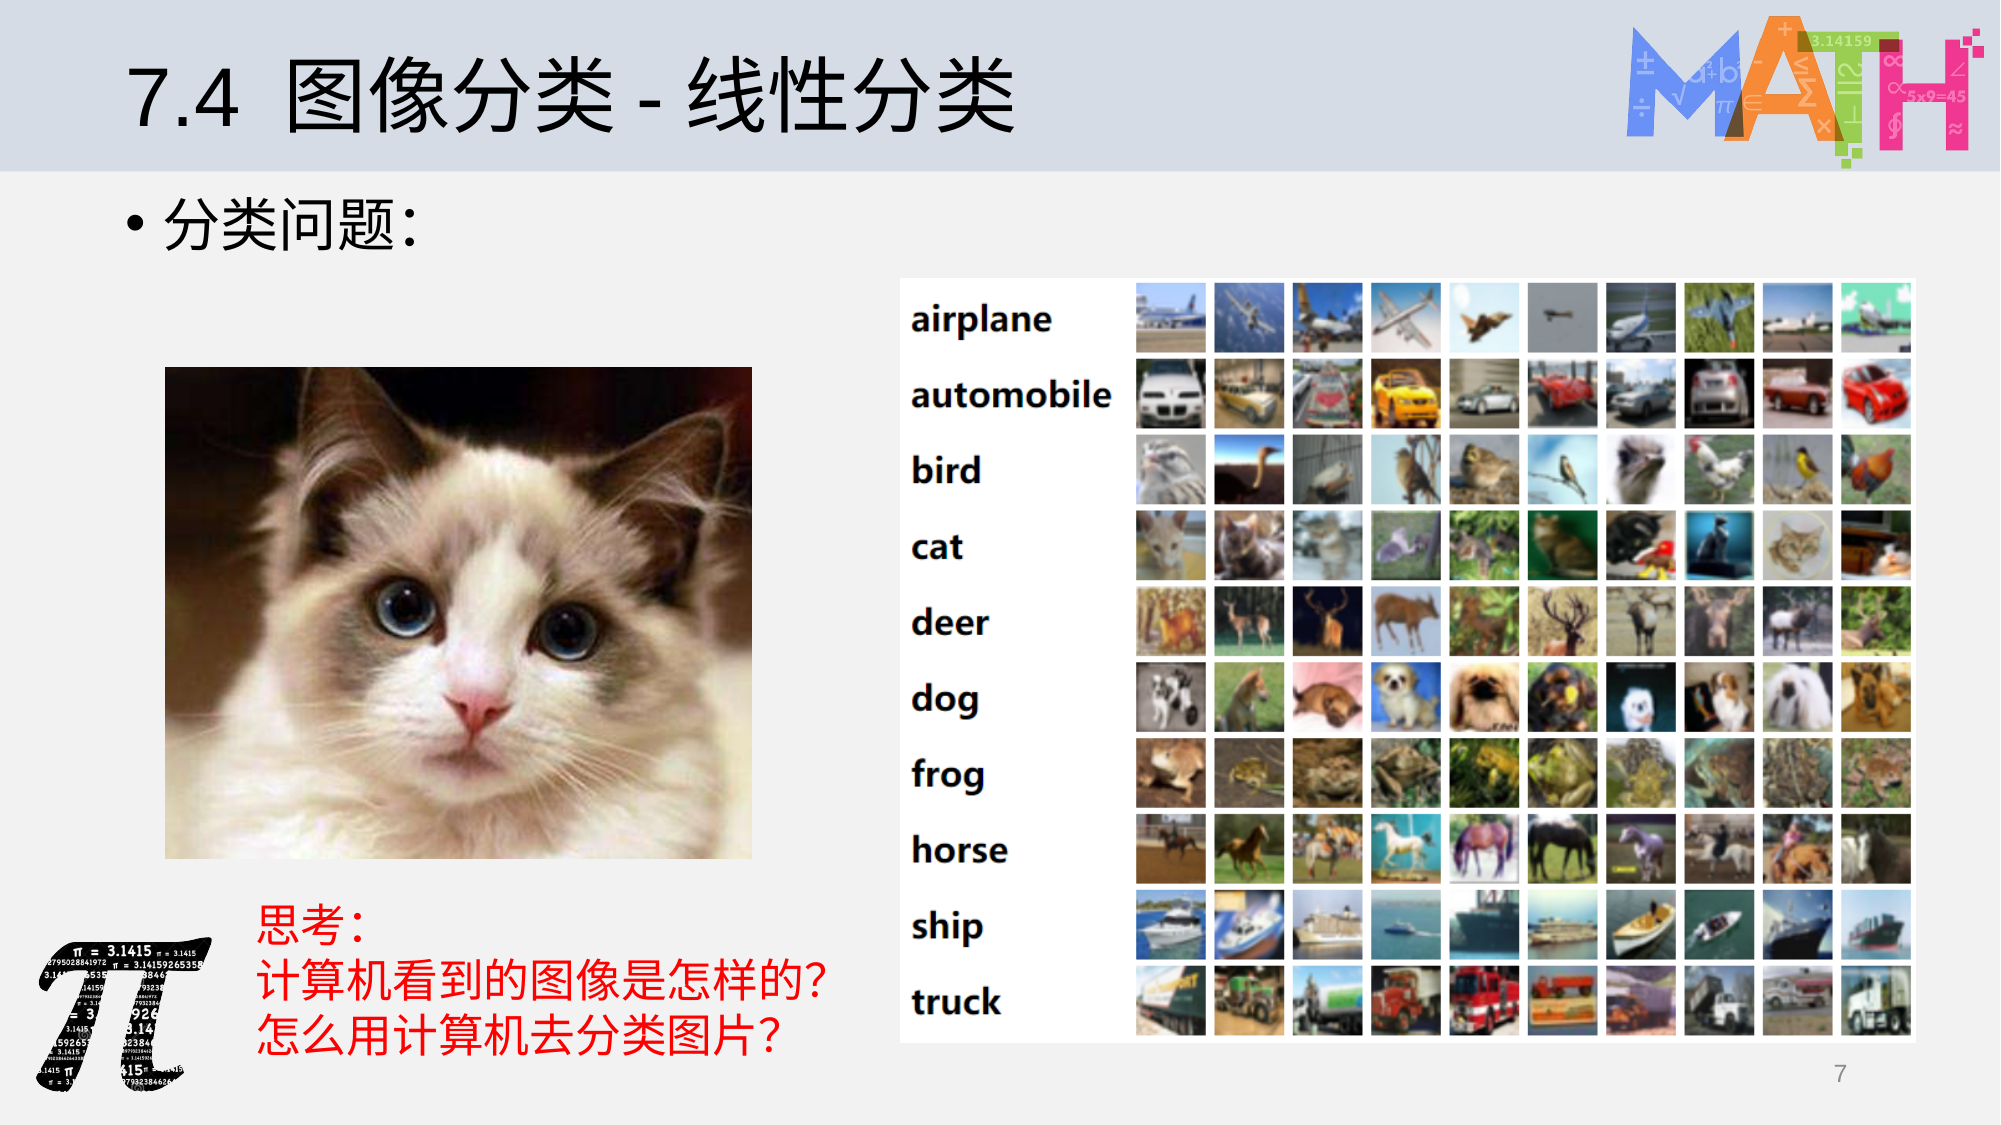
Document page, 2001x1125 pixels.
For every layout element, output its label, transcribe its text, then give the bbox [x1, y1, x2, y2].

picture [36, 937, 212, 1092]
picture [165, 367, 752, 859]
title 7.4 图像分类-线性分类 [109, 18, 1890, 153]
text_box 思考： 计算机看到的图像是怎样的？ 怎么用计算机去分类图片？ [240, 889, 989, 1069]
slide_number 7 [1412, 1043, 1863, 1103]
picture [1626, 15, 1984, 169]
list 分类问题： [109, 180, 1890, 1043]
picture [900, 278, 1916, 1043]
